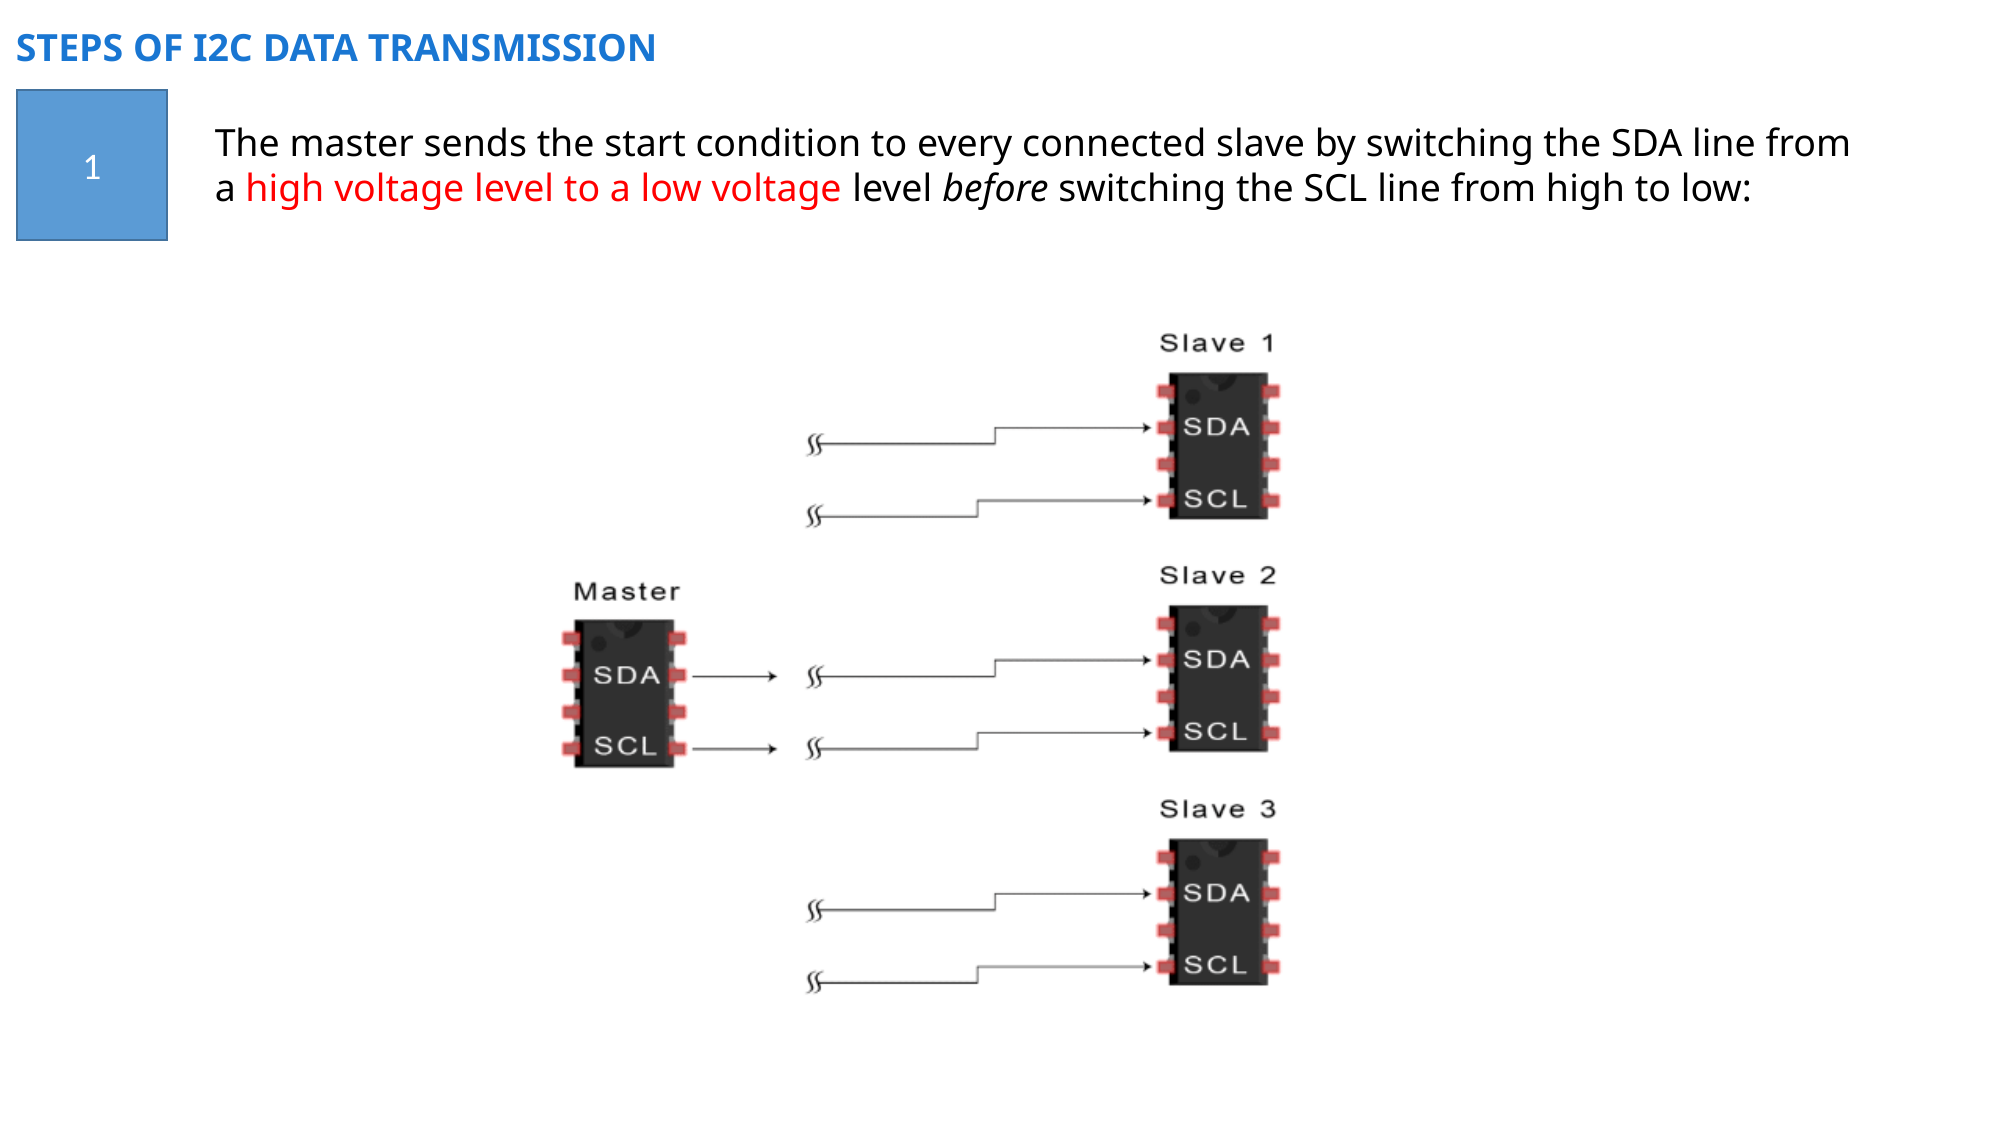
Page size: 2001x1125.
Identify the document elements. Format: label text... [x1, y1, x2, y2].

text_box STEPS OF I2C DATA TRANSMISSION [1, 16, 673, 76]
picture [466, 296, 1475, 1042]
text_box The master sends the start condition to every connected slave by switching the SDA line from a high voltage level to a low voltage level before switching the SCL line from high to low: [199, 111, 1872, 217]
text_box 1 [16, 89, 168, 241]
